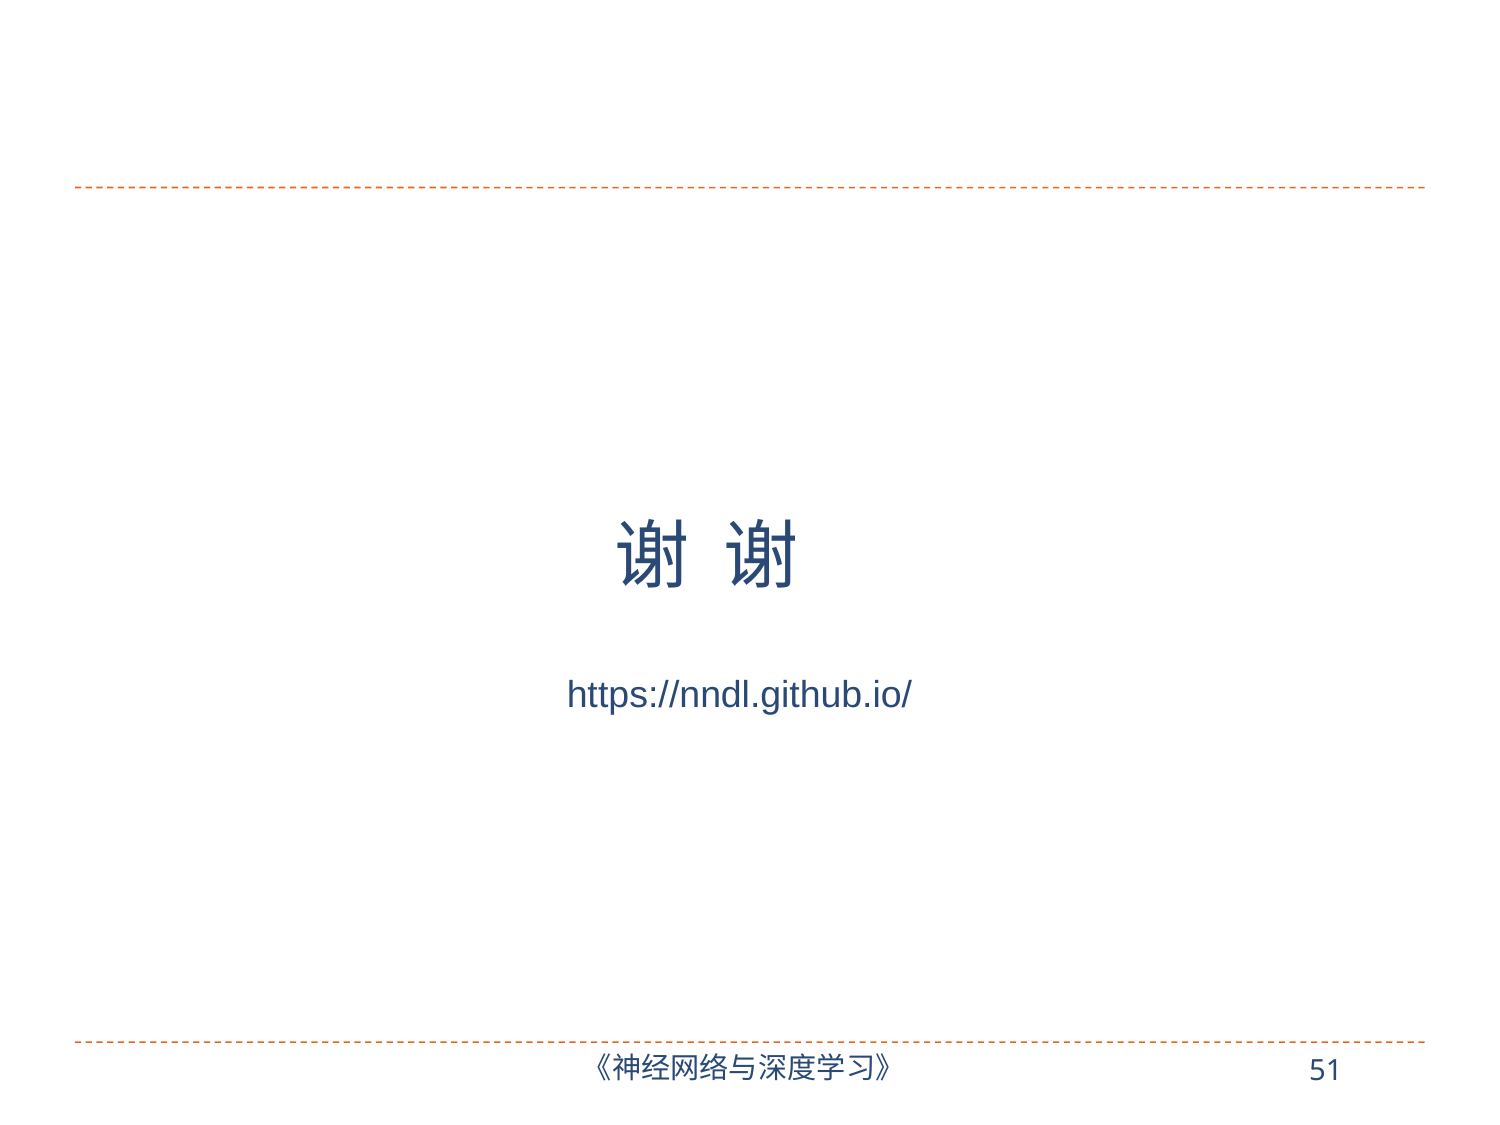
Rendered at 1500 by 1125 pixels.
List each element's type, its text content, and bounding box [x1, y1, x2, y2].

text_box https://nndl.github.io/ [552, 662, 928, 723]
